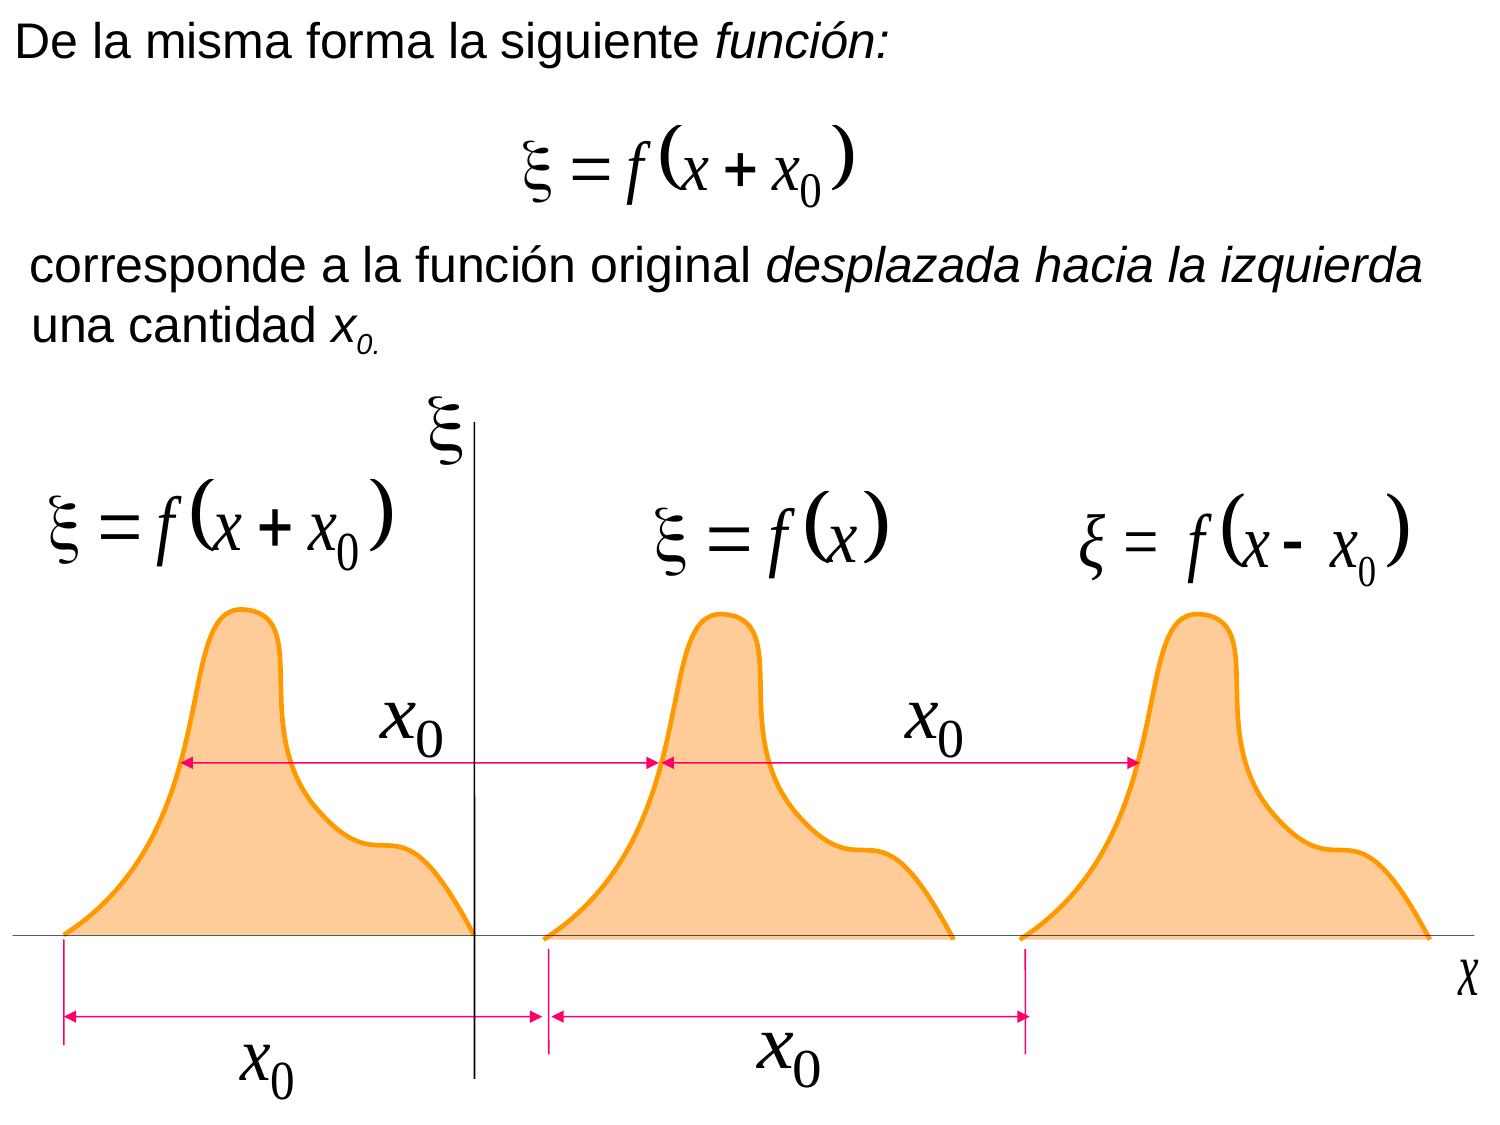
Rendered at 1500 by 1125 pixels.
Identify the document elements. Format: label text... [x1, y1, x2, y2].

text_box De la misma forma la siguiente función: [0, 8, 1493, 78]
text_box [514, 125, 857, 221]
text_box corresponde a la función original desplazada hacia la izquierda una cantidad x0. [0, 231, 1493, 363]
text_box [12, 385, 1487, 1114]
